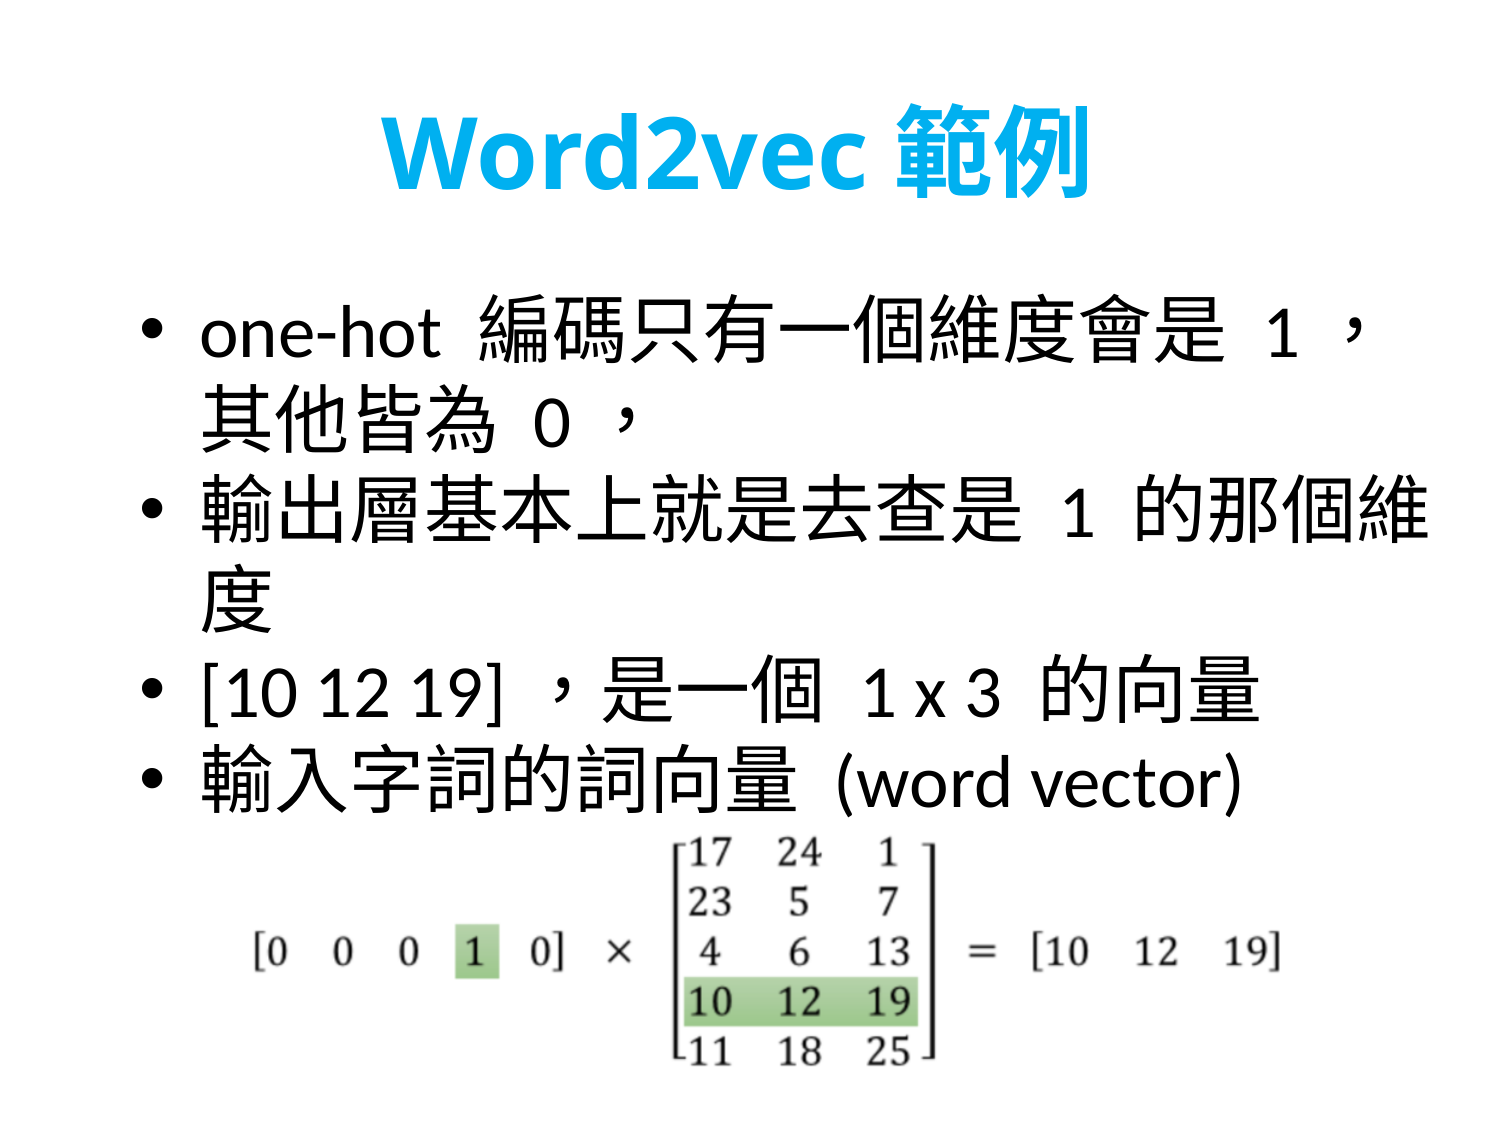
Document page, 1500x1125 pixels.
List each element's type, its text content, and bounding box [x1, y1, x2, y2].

text_box one-hot 編碼只有一個維度會是 1，其他皆為 0， 輸出層基本上就是去查是 1 的那個維度 [10 12 19]，是一個 1 x 3 的向量 輸入字詞的詞向量 (word vector) [125, 274, 1450, 830]
picture [237, 824, 1299, 1100]
text_box Word2vec範例 [125, 62, 1350, 225]
